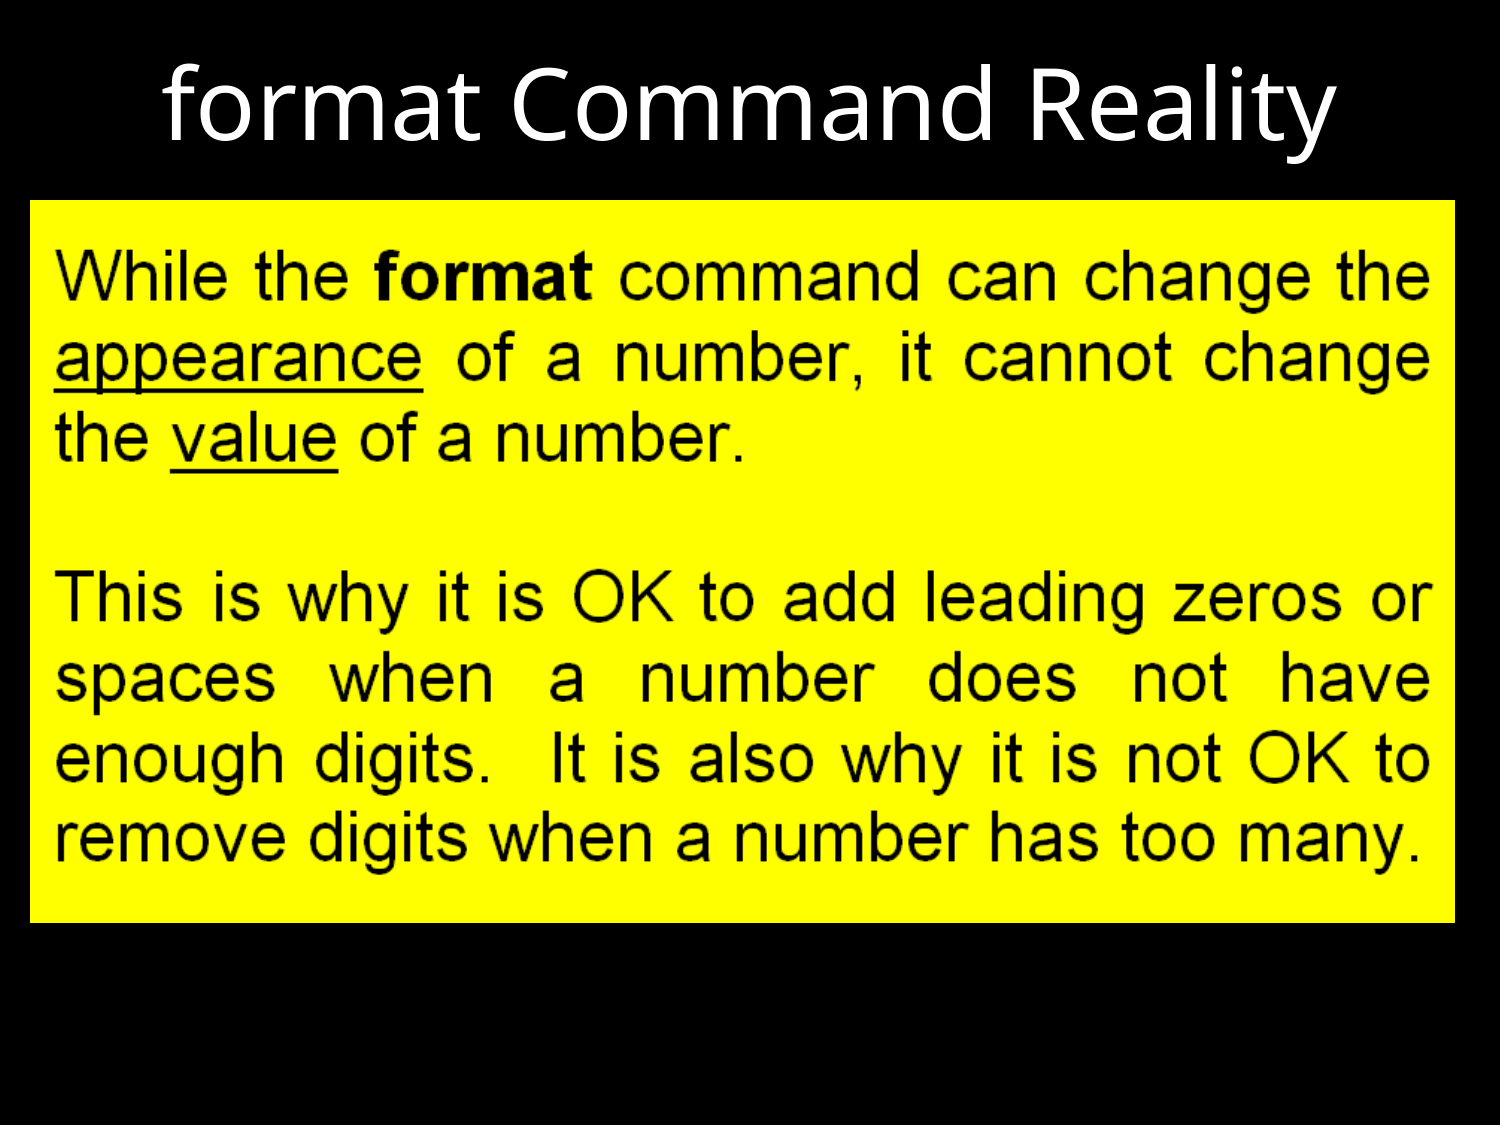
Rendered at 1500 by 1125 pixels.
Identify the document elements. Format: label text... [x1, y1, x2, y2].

title format Command Reality [0, 0, 1500, 200]
picture [29, 199, 1456, 923]
